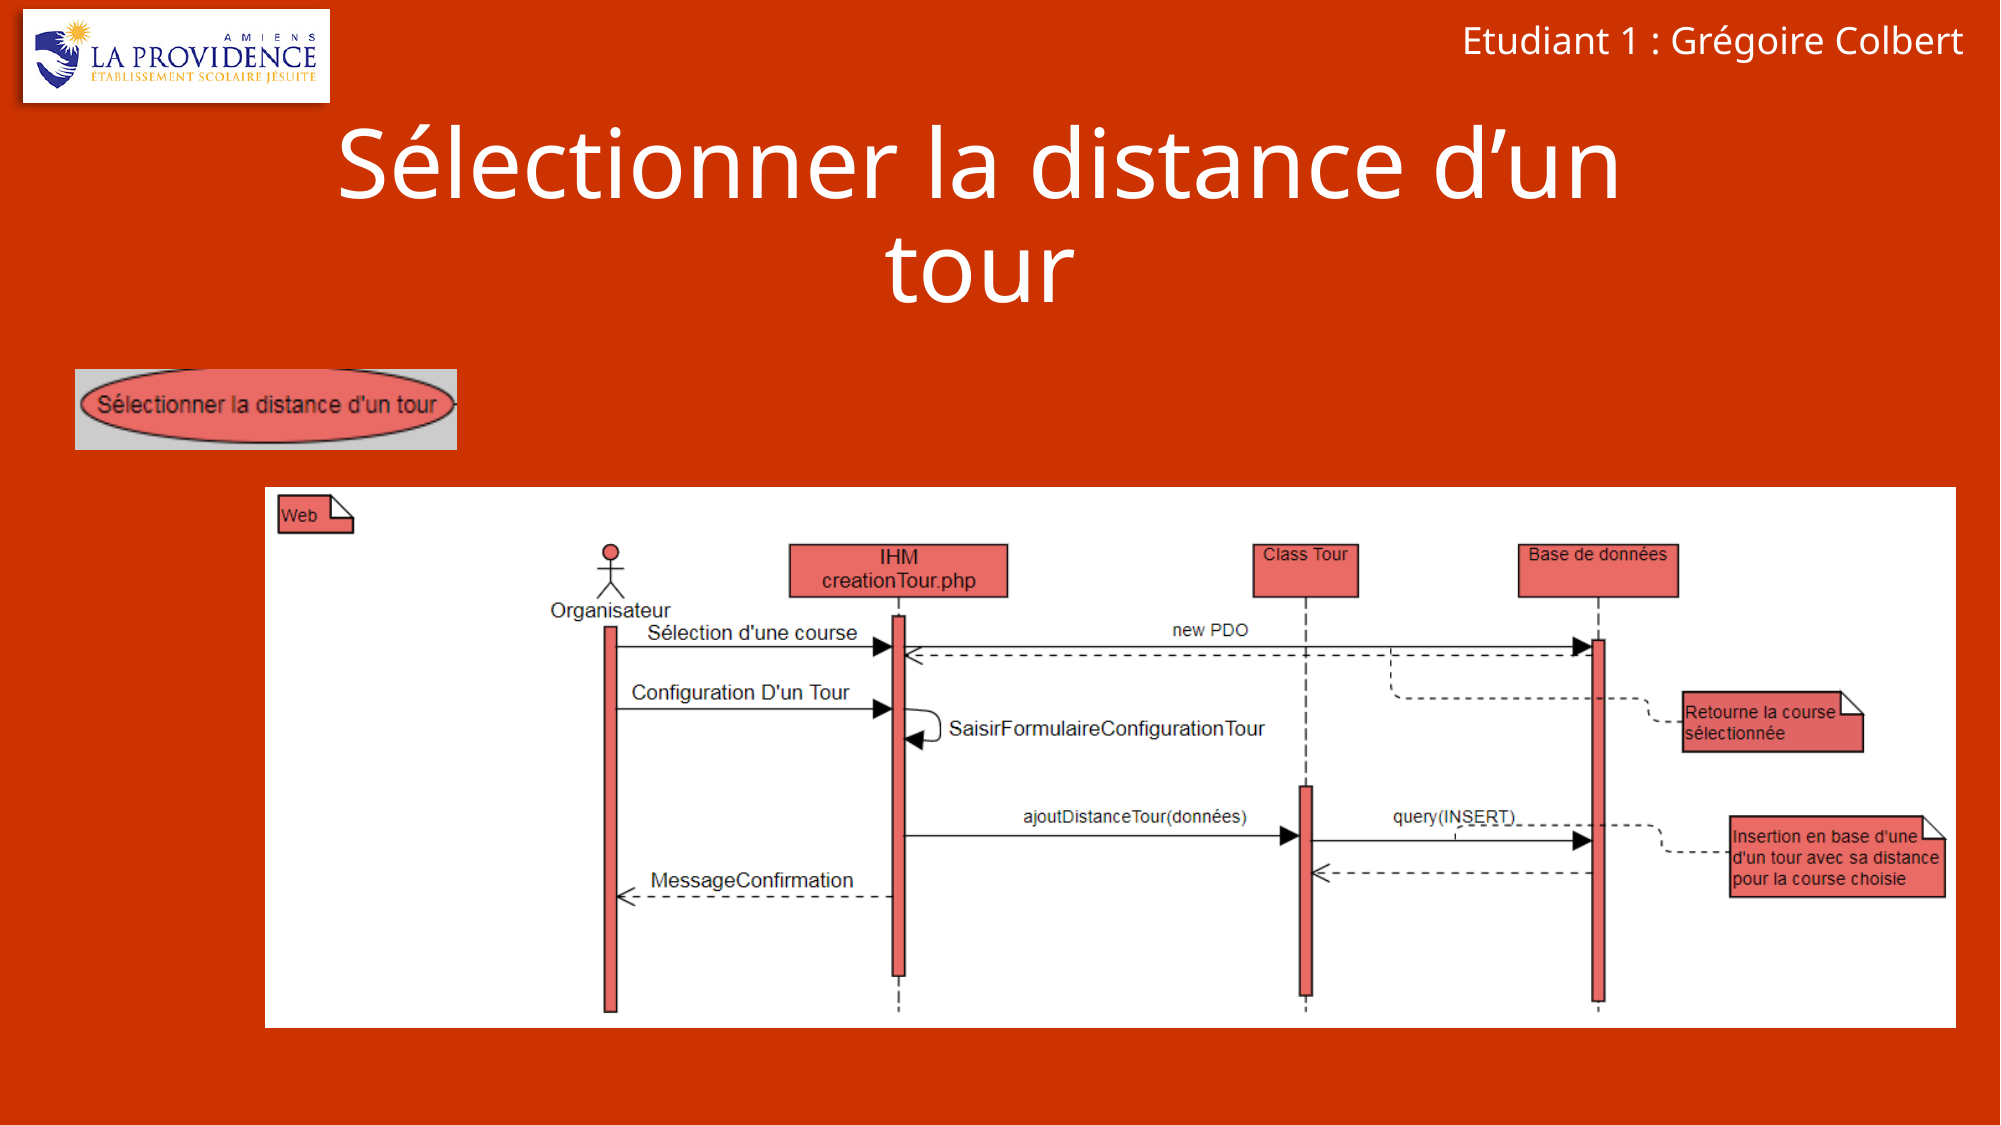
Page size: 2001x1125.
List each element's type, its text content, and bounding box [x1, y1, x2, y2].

title Sélectionner la distance d’un tour [230, 108, 1731, 332]
picture [23, 9, 330, 103]
picture [74, 369, 457, 450]
picture [265, 487, 1956, 1028]
text_box [980, 189, 1464, 250]
text_box Etudiant 1 : Grégoire Colbert [1369, 9, 2000, 70]
